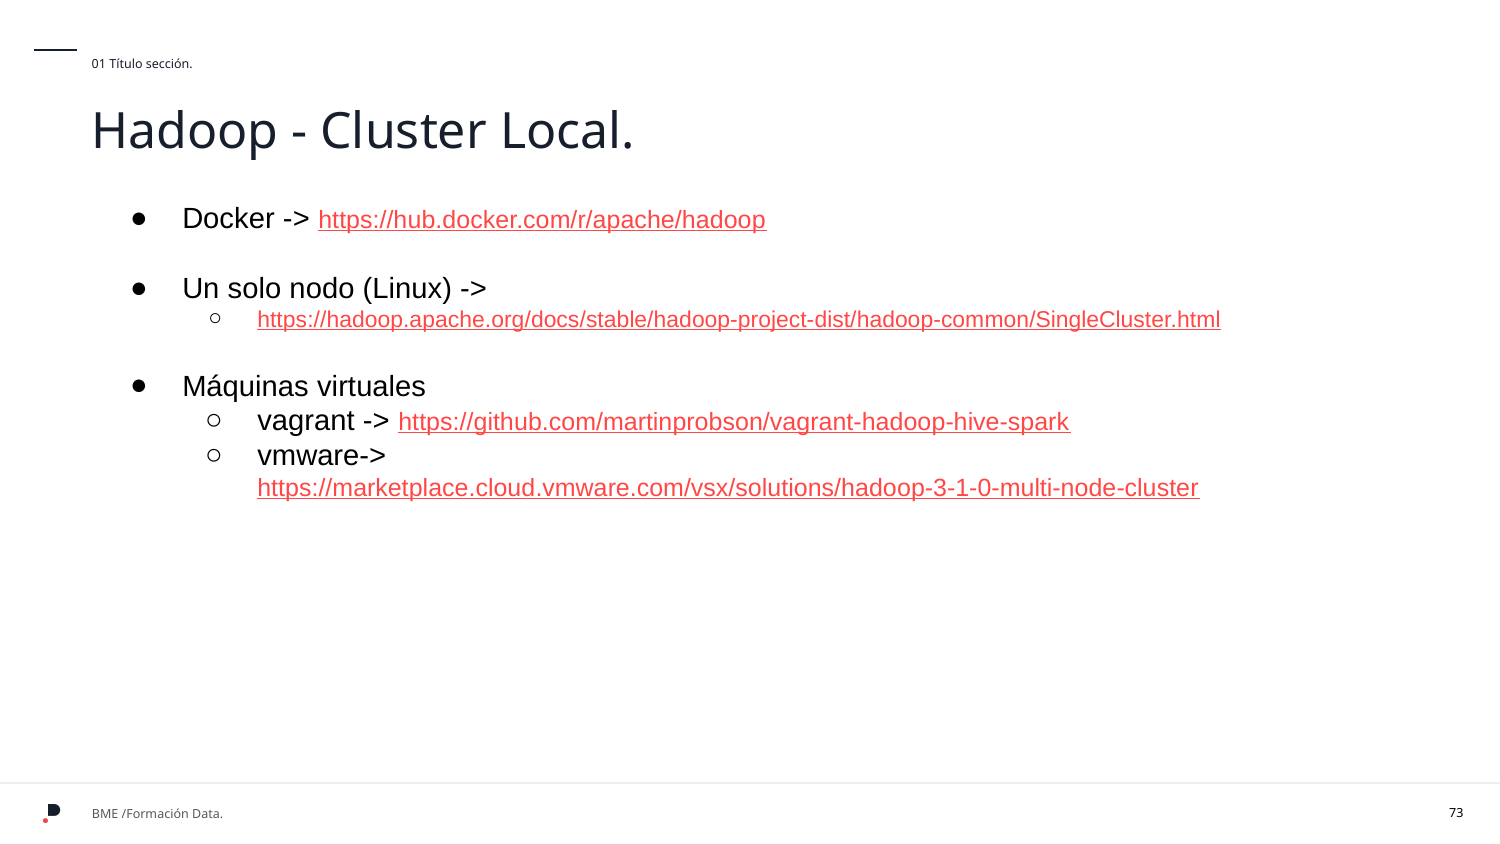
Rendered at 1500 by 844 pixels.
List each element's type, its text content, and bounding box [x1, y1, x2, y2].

text_box 01 Título sección. [91, 40, 210, 66]
text_box Hadoop - Cluster Local. [91, 98, 750, 158]
text_box Docker -> https://hub.docker.com/r/apache/hadoop Un solo nodo (Linux) -> https://hadoop.apache.org/docs/stable/hadoop-project-dist/hadoop-common/SingleCluster.html Máquinas virtuales vagrant -> https://github.com/martinprobson/vagrant-hadoop-hive-spark vmware-> https://marketplace.cloud.vmware.com/vsx/solutions/hadoop-3-1-0-multi-node-cluster [92, 184, 1280, 747]
picture [43, 804, 61, 823]
